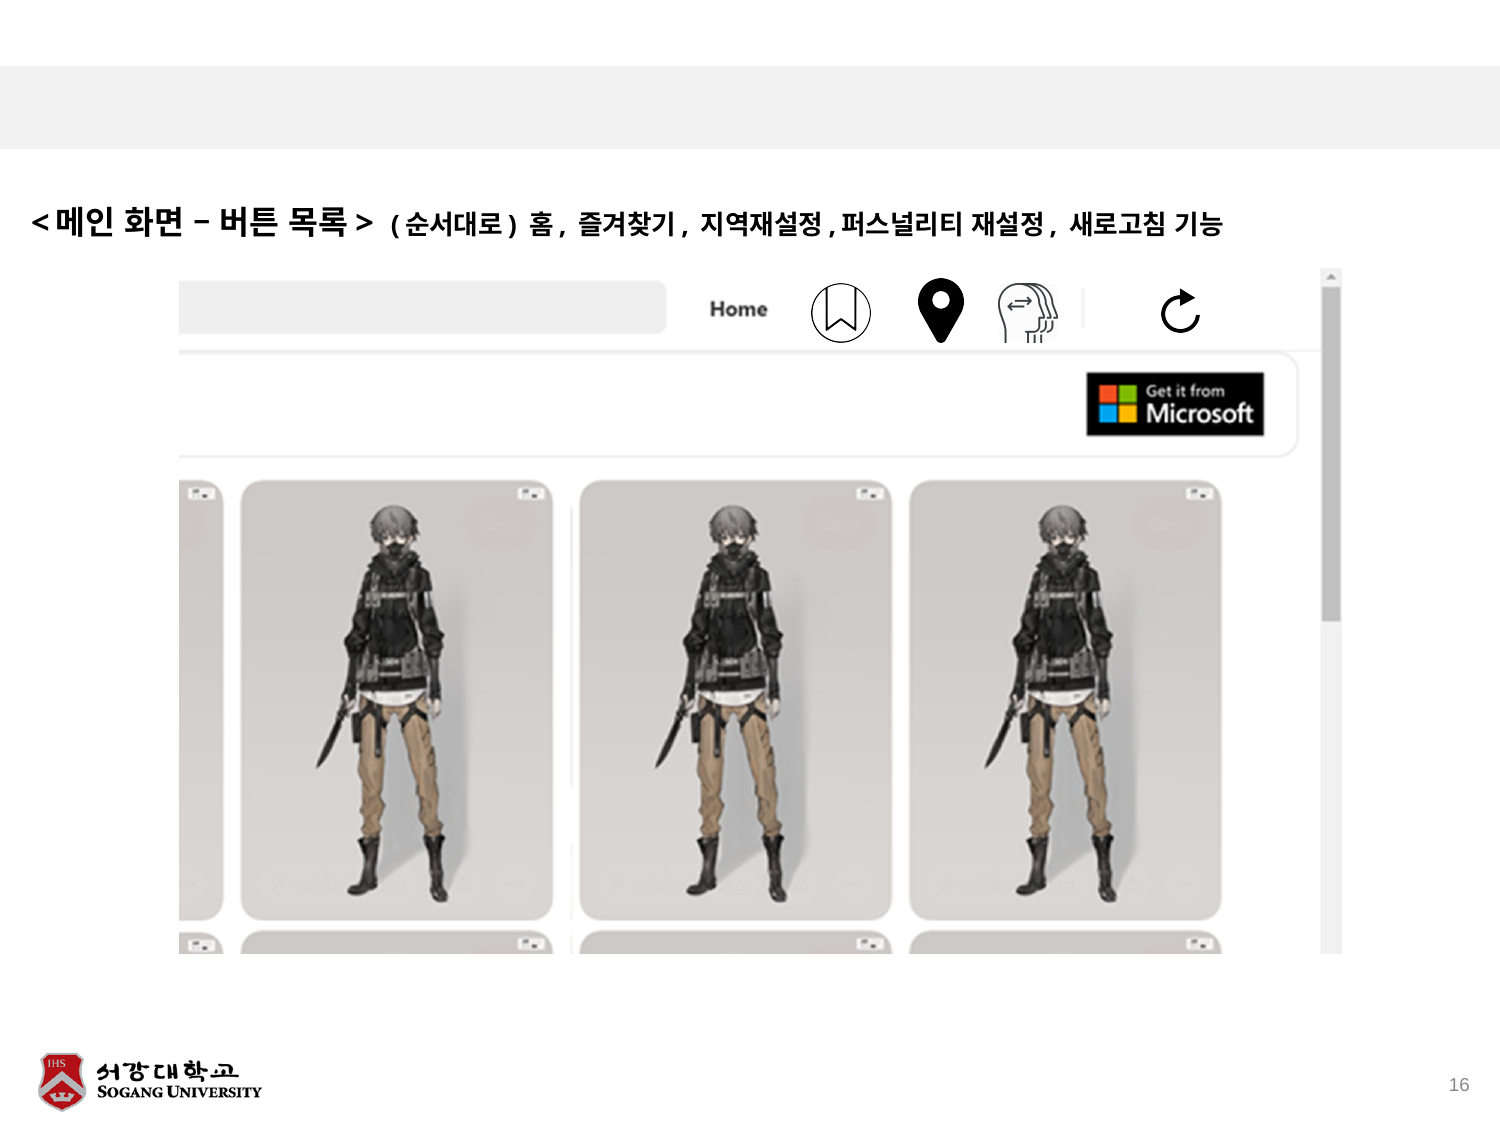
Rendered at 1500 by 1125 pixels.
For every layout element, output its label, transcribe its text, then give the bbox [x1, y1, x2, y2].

slide_number 16 [1147, 1053, 1485, 1114]
picture [0, 1031, 294, 1125]
title <메인 화면 – 버튼 목록> (순서대로) 홈, 즐겨찾기, 지역재설정,퍼스널리티 재설정, 새로고침 기능 [19, 192, 1438, 256]
picture [179, 268, 1342, 954]
